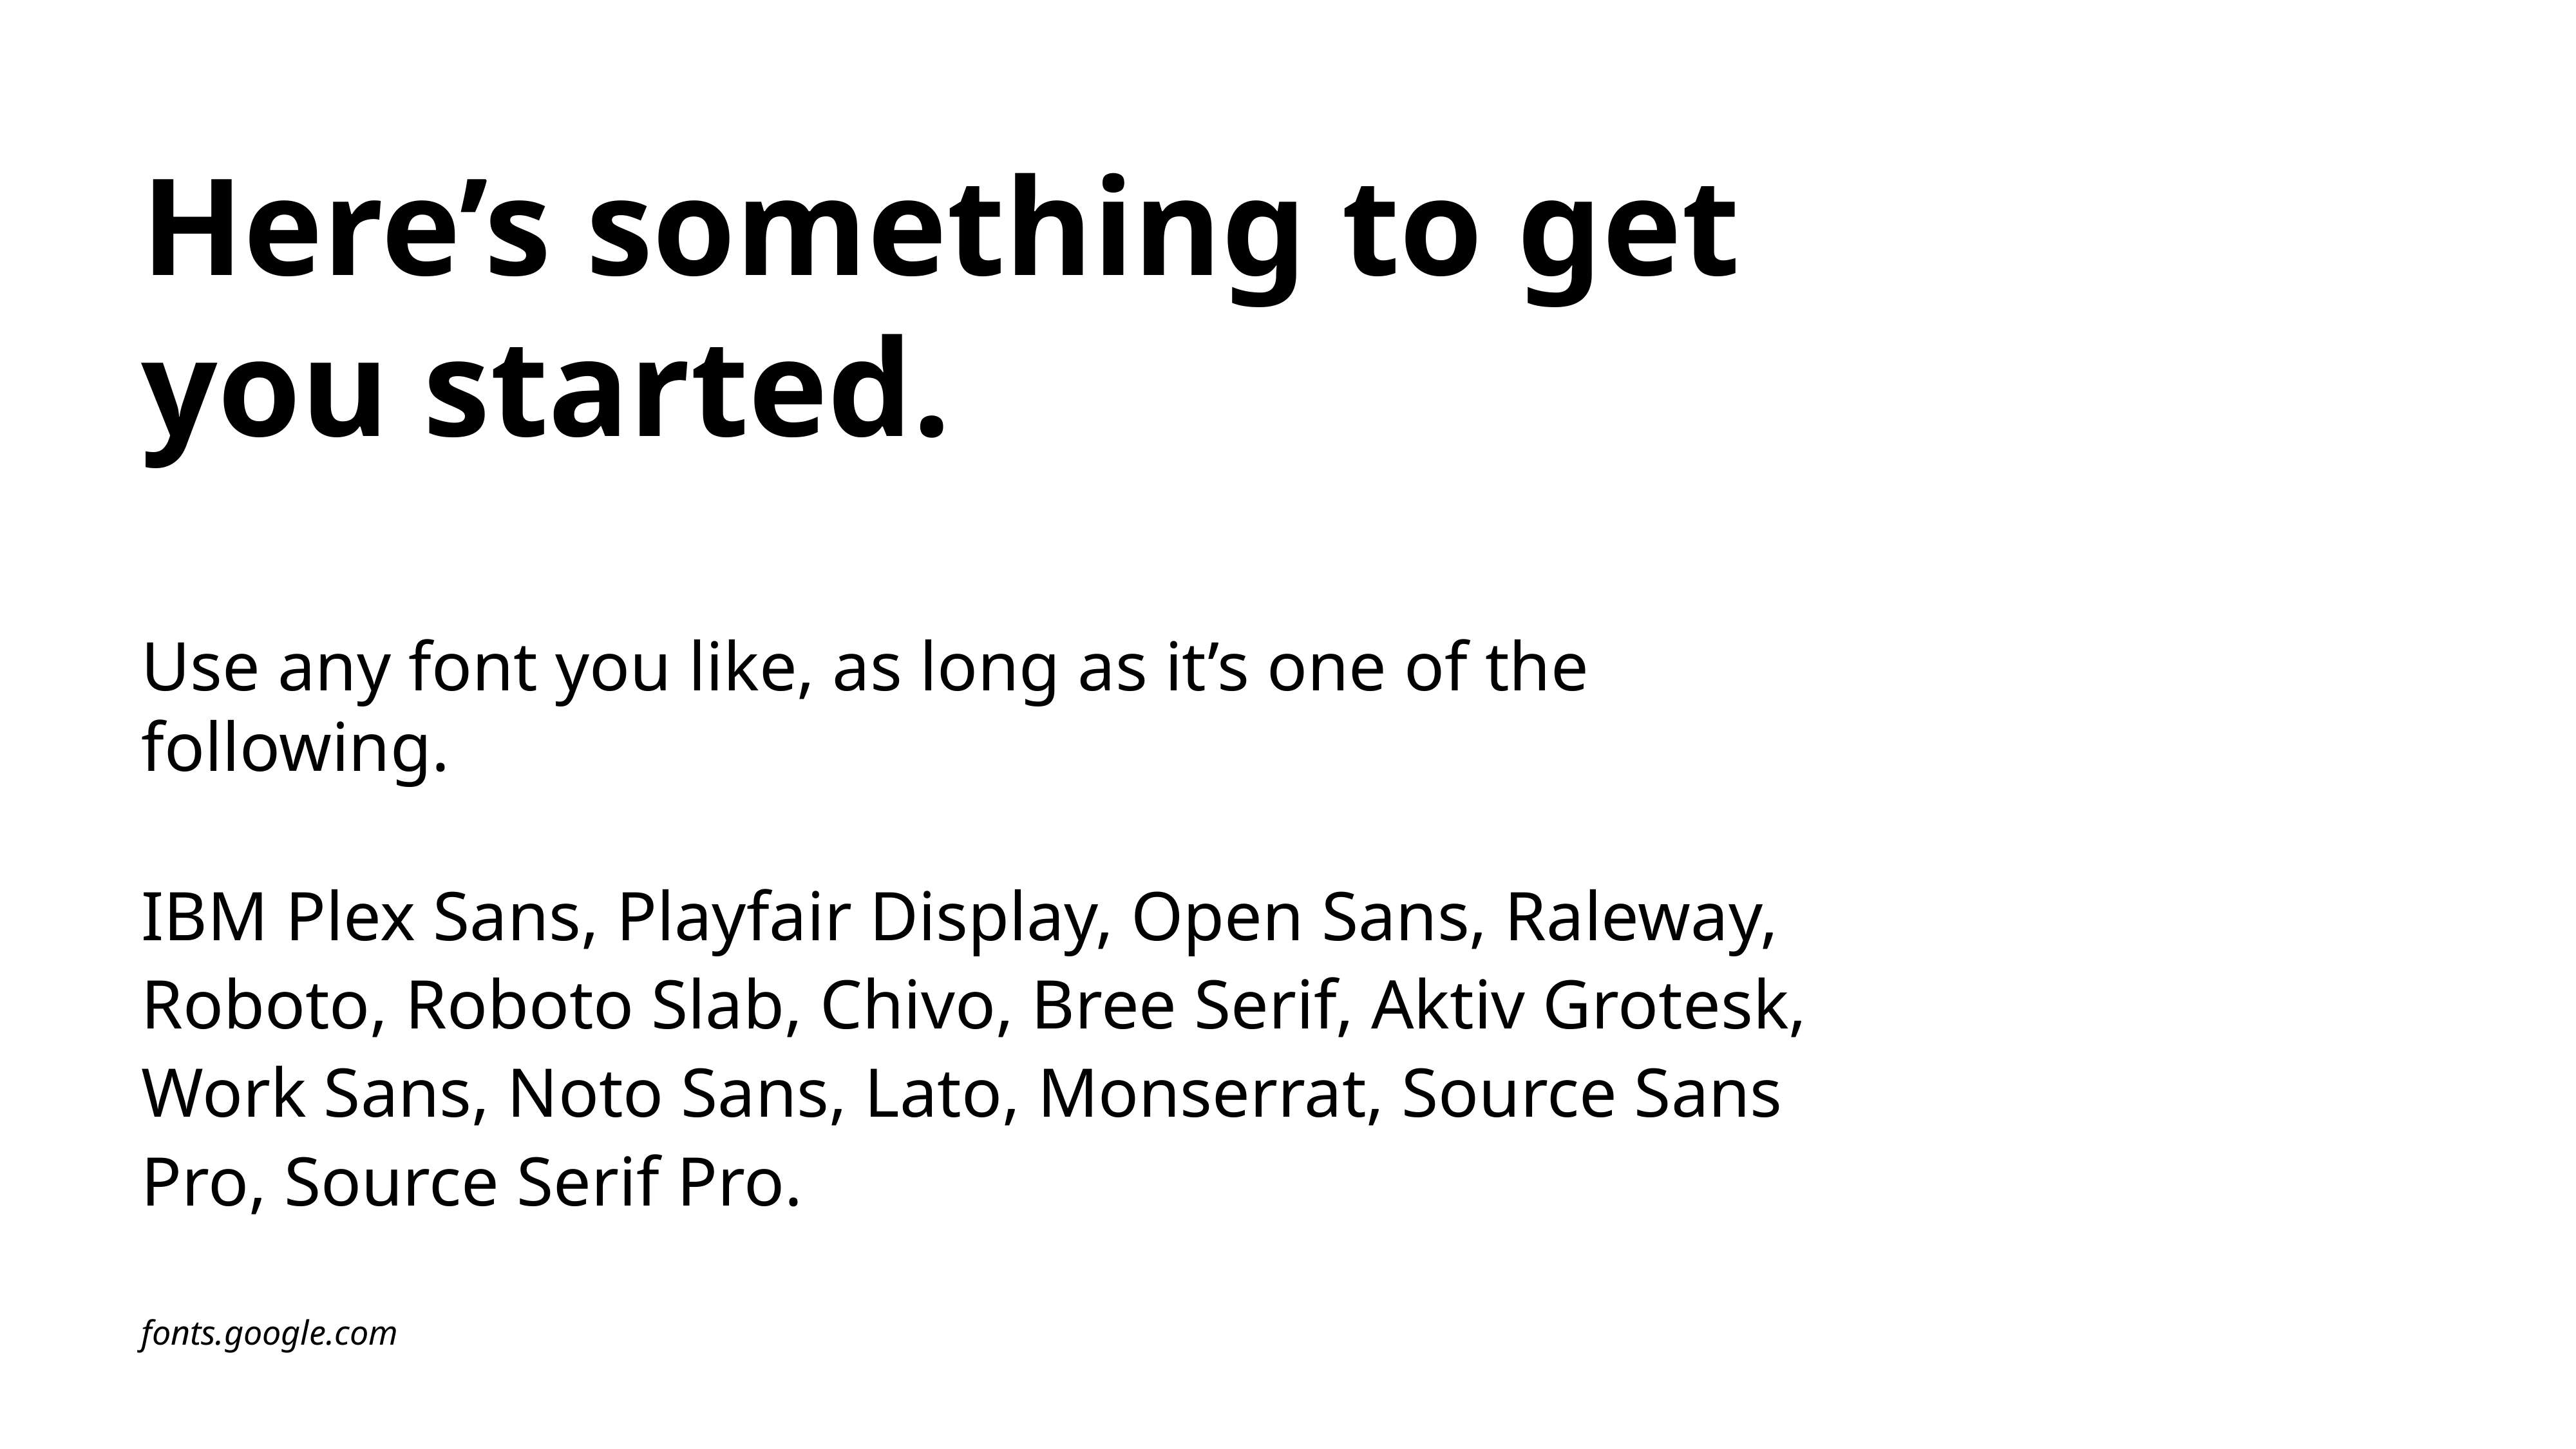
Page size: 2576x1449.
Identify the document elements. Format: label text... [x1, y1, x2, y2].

text_box Here’s something to get you started. Use any font you like, as long as it’s one of the following. IBM Plex Sans, Playfair Display, Open Sans, Raleway, Roboto, Roboto Slab, Chivo, Bree Serif, Aktiv Grotesk, Work Sans, Noto Sans, Lato, Monserrat, Source Sans Pro, Source Serif Pro. fonts.google.com [133, 133, 1882, 1359]
